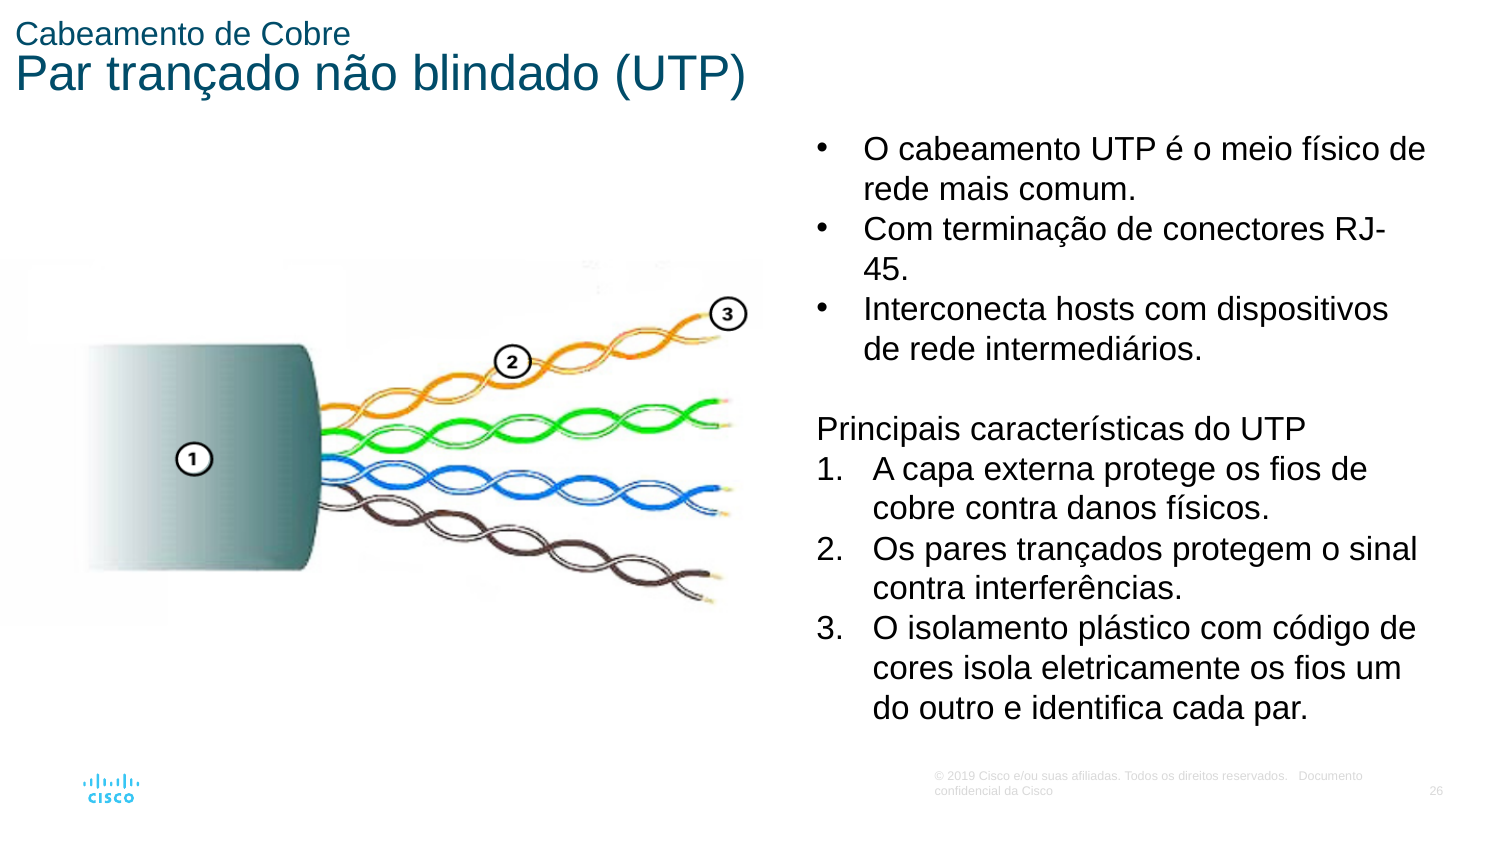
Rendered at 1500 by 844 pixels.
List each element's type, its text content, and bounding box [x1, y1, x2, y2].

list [0, 259, 763, 633]
title Cabeamento de Cobre Par trançado não blindado (UTP) [0, 0, 1369, 121]
text_box O cabeamento UTP é o meio físico de rede mais comum. Com terminação de conectores RJ-45. Interconecta hosts com dispositivos de rede intermediários. Principais características do UTP A capa externa protege os fios de cobre contra danos físicos. Os pares trançados protegem o sinal contra interferências. O isolamento plástico com código de cores isola eletricamente os fios um do outro e identifica cada par. [801, 120, 1448, 734]
